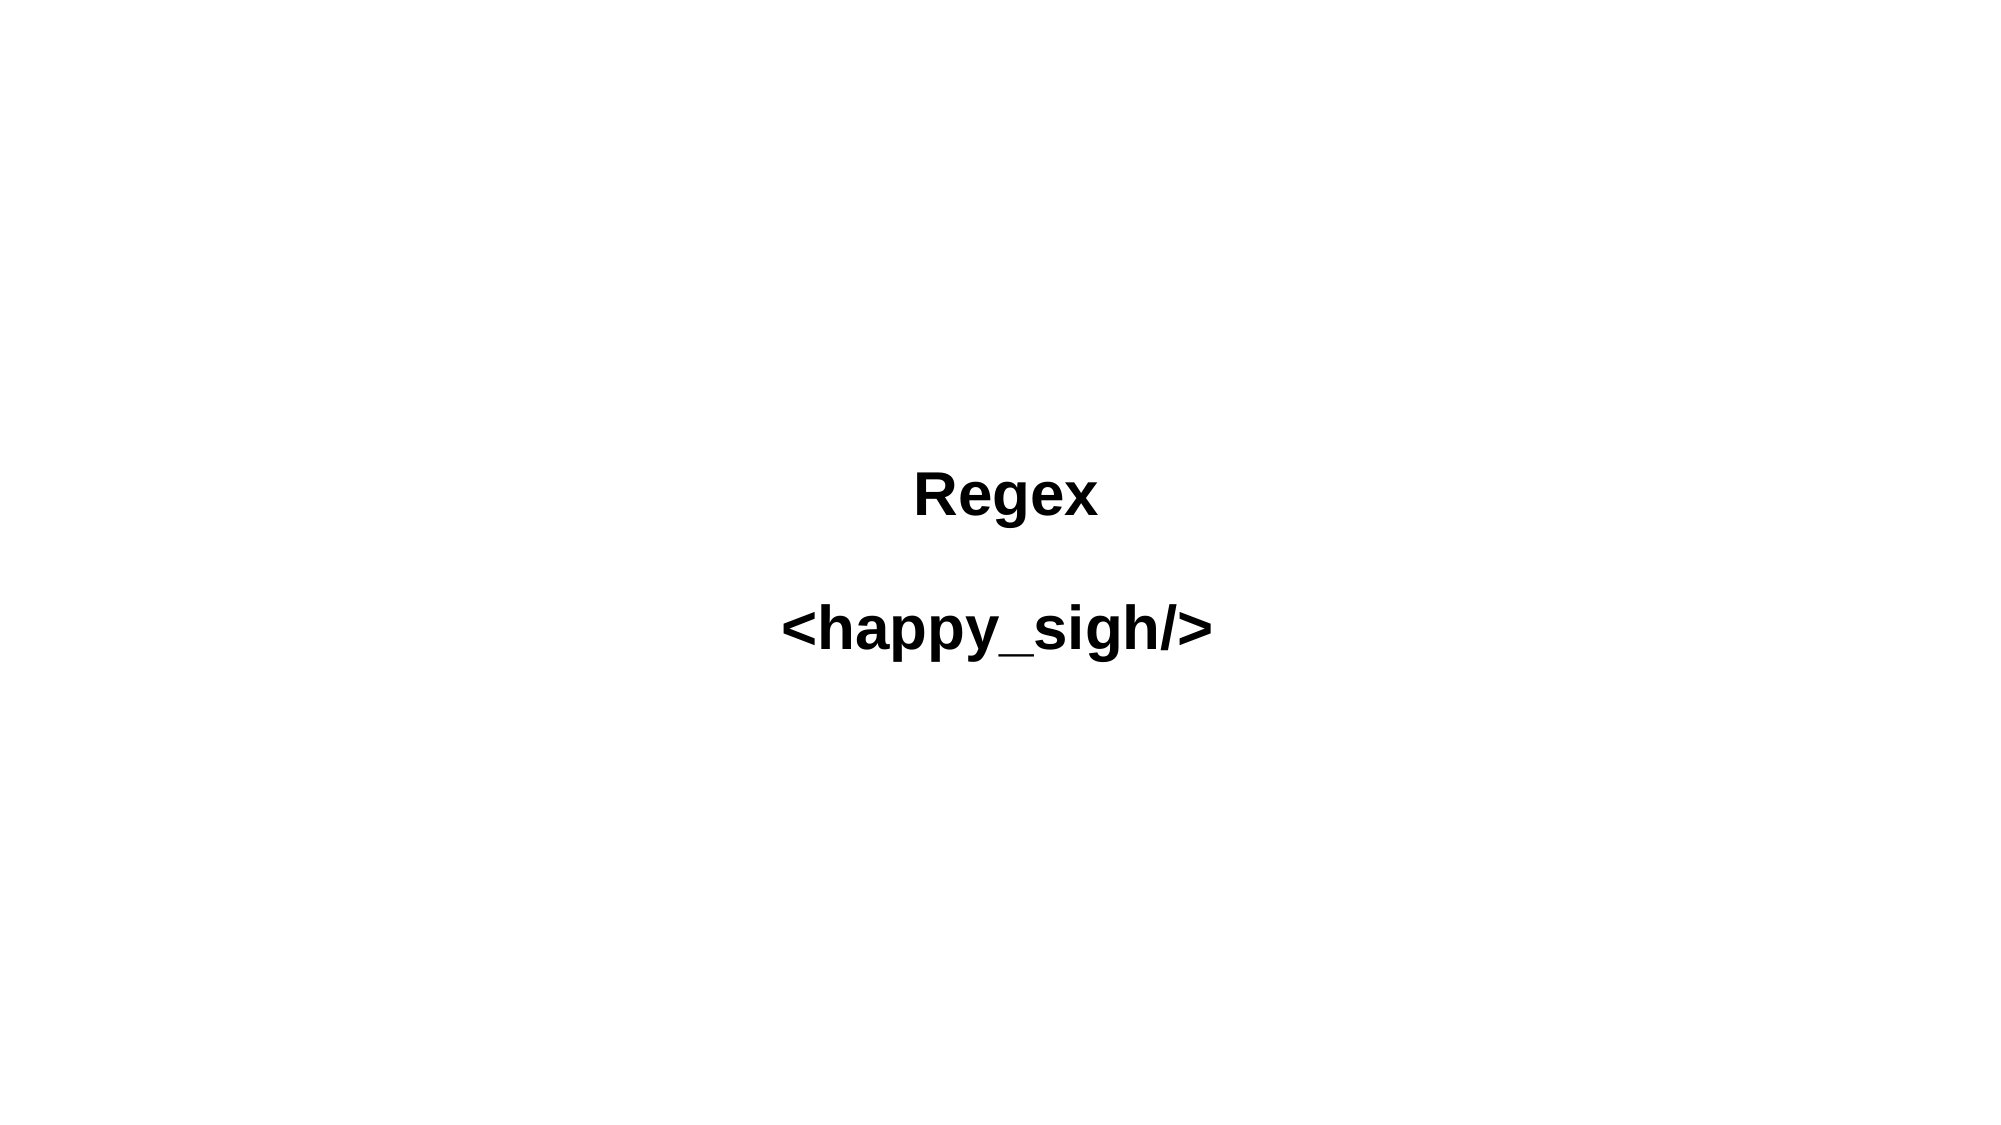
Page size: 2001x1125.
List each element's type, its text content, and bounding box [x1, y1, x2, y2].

title Regex <happy_sigh/> [58, 453, 1938, 672]
